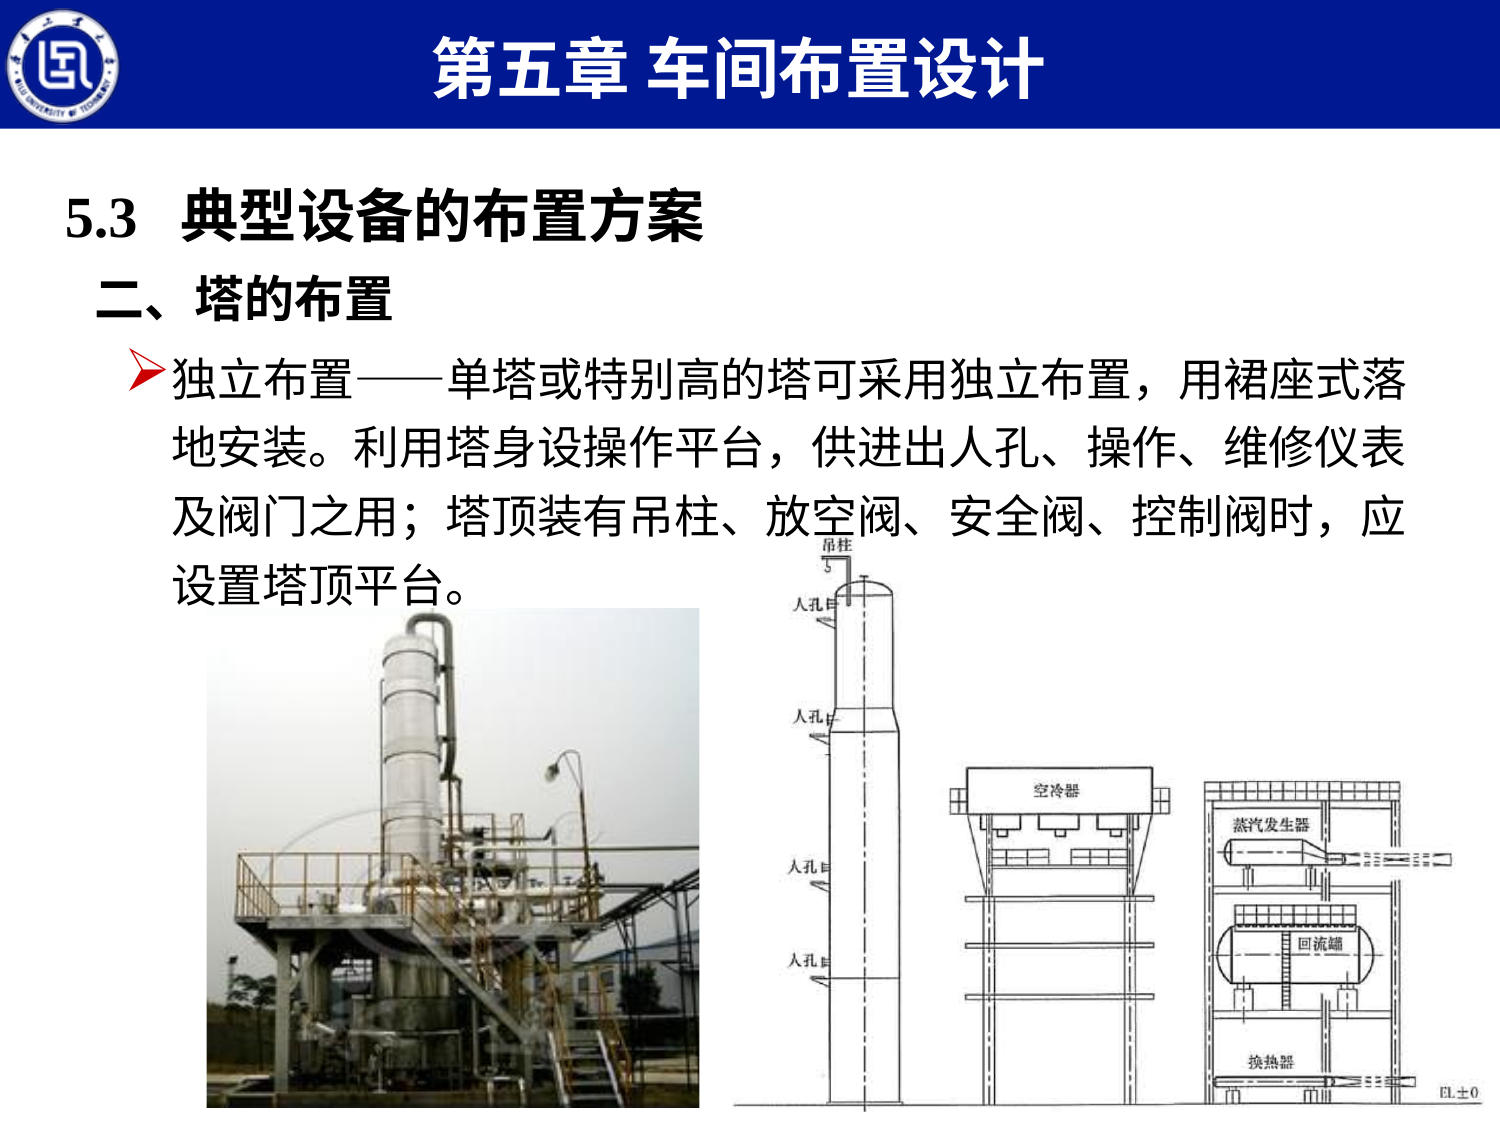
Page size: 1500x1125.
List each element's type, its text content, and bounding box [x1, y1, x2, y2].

picture [724, 525, 1495, 1112]
text_box 5.3 典型设备的布置方案 二、塔的布置 独立布置——单塔或特别高的塔可采用独立布置，用裙座式落地安装。利用塔身设操作平台，供进出人孔、操作、维修仪表及阀门之用；塔顶装有吊柱、放空阀、安全阀、控制阀时，应设置塔顶平台。 [50, 172, 1438, 1059]
text_box 第五章 车间布置设计 [58, 19, 1418, 115]
picture [206, 608, 700, 1109]
picture [1, 7, 123, 126]
